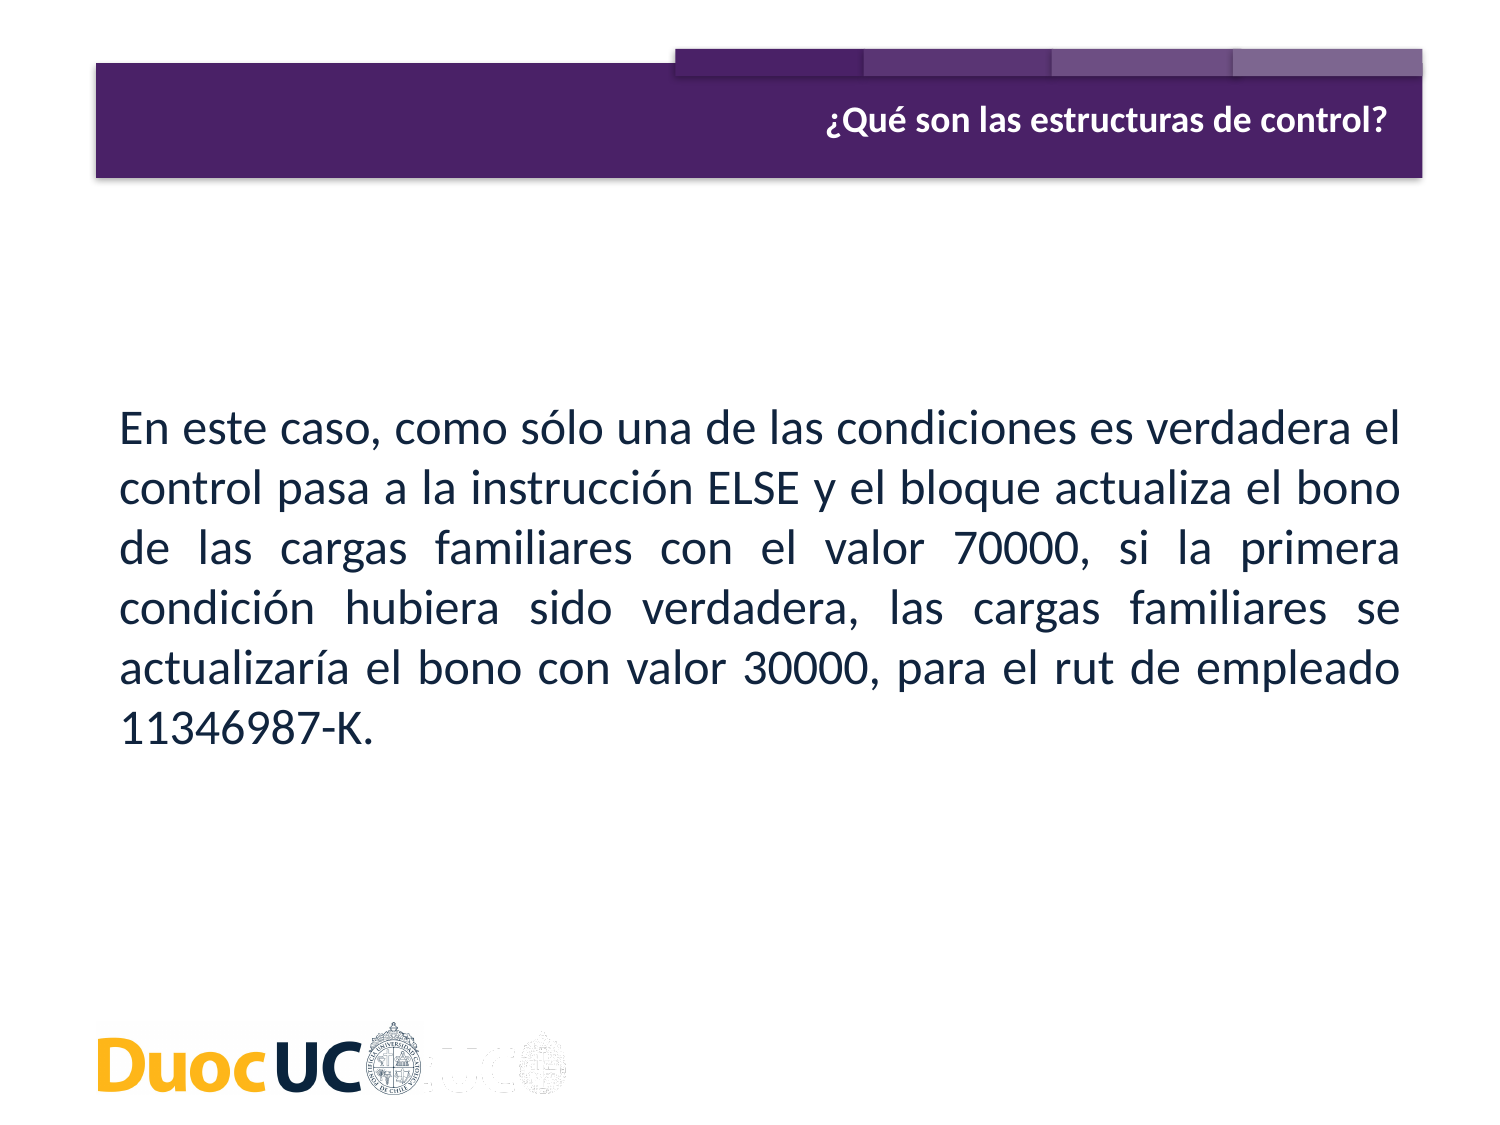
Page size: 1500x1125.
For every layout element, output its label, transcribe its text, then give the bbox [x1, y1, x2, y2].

picture [96, 1021, 566, 1095]
text_box ¿Qué son las estructuras de control? [741, 87, 1413, 148]
list En este caso, como sólo una de las condiciones es verdadera el control pasa a la instrucción ELSE y el bloque actualiza el bono de las cargas familiares con el valor 70000, si la primera condición hubiera sido verdadera, las cargas familiares se actualizaría el bono con valor 30000, para el rut de empleado 11346987-K. [104, 387, 1417, 780]
